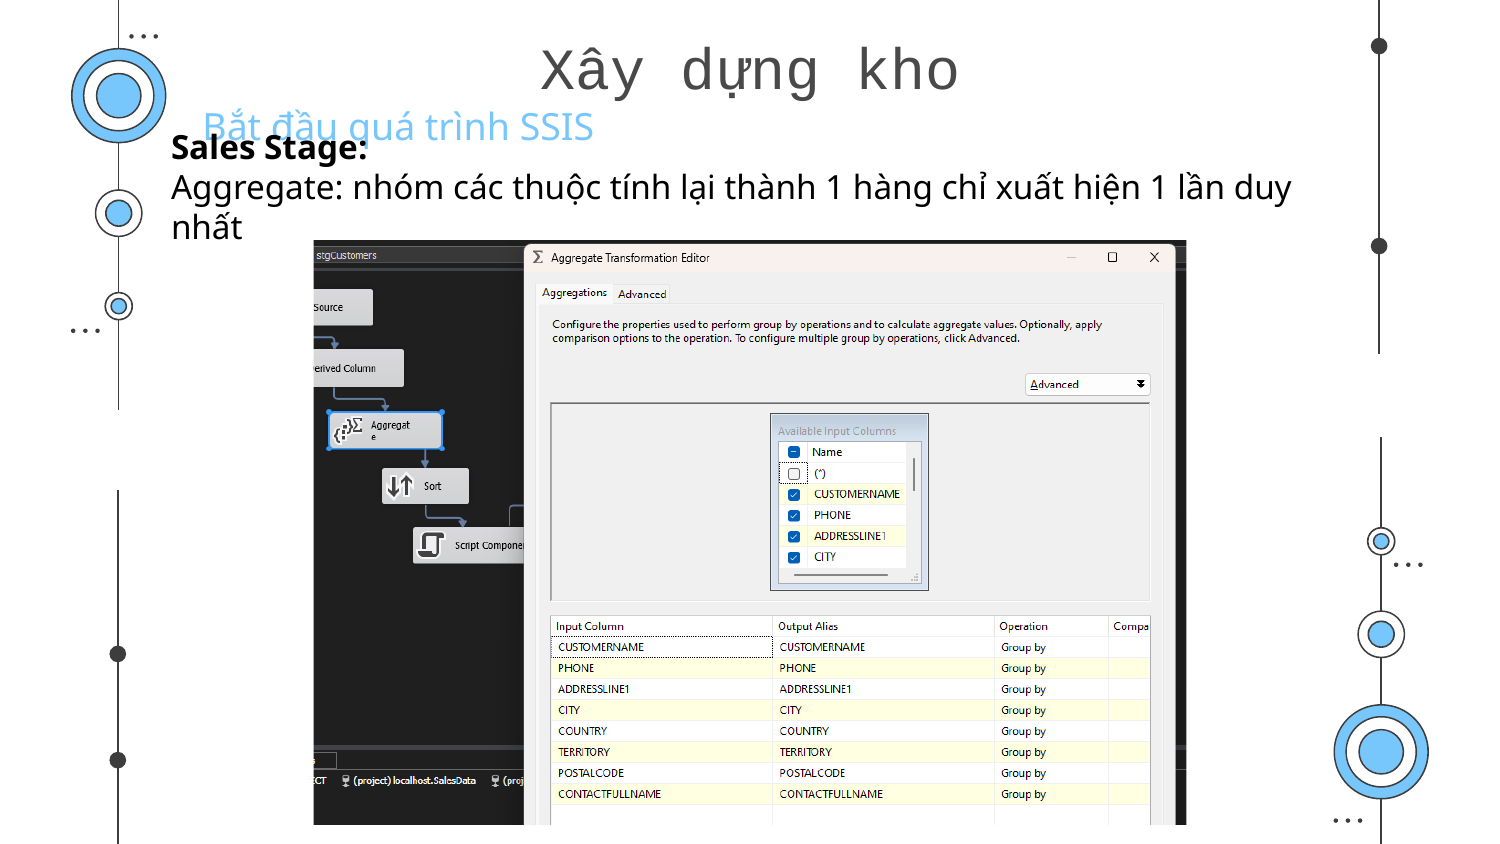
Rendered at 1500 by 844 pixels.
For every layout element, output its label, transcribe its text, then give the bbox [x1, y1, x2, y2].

text_box Bắt đầu quá trình SSIS [144, 87, 653, 153]
text_box Sales Stage: Aggregate: nhóm các thuộc tính lại thành 1 hàng chỉ xuất hiện 1 lần duy nhất [156, 150, 1337, 223]
picture [313, 239, 1187, 825]
title Xây dựng kho [299, 16, 1201, 111]
